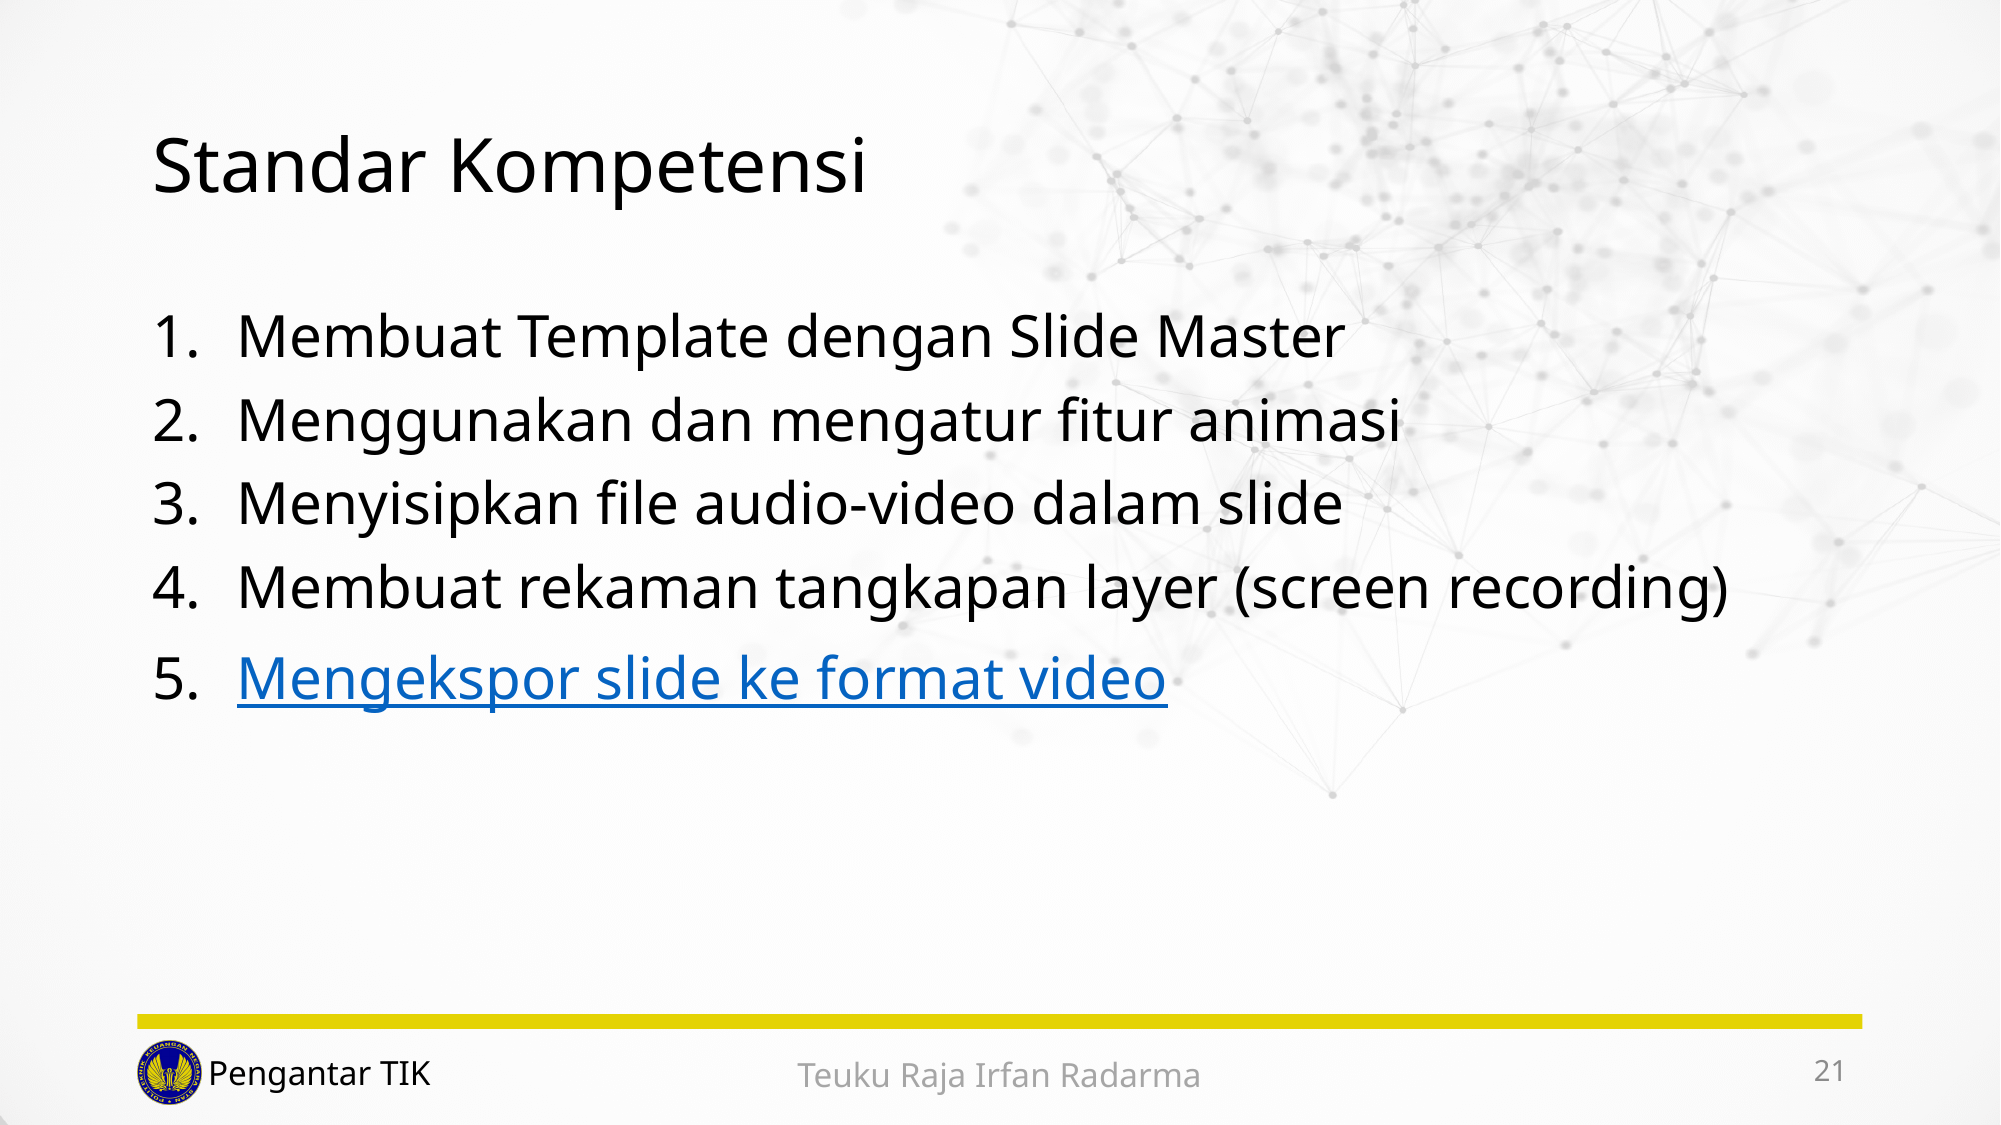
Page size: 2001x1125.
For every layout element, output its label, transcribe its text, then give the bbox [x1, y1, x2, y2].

title Standar Kompetensi [137, 59, 1863, 278]
picture [137, 1040, 202, 1105]
slide_number 21 [1412, 1042, 1863, 1103]
list Membuat Template dengan Slide Master Menggunakan dan mengatur fitur animasi Menyisipkan file audio-video dalam slide Membuat rekaman tangkapan layer (screen recording) Mengekspor slide ke format video [137, 299, 1863, 1014]
